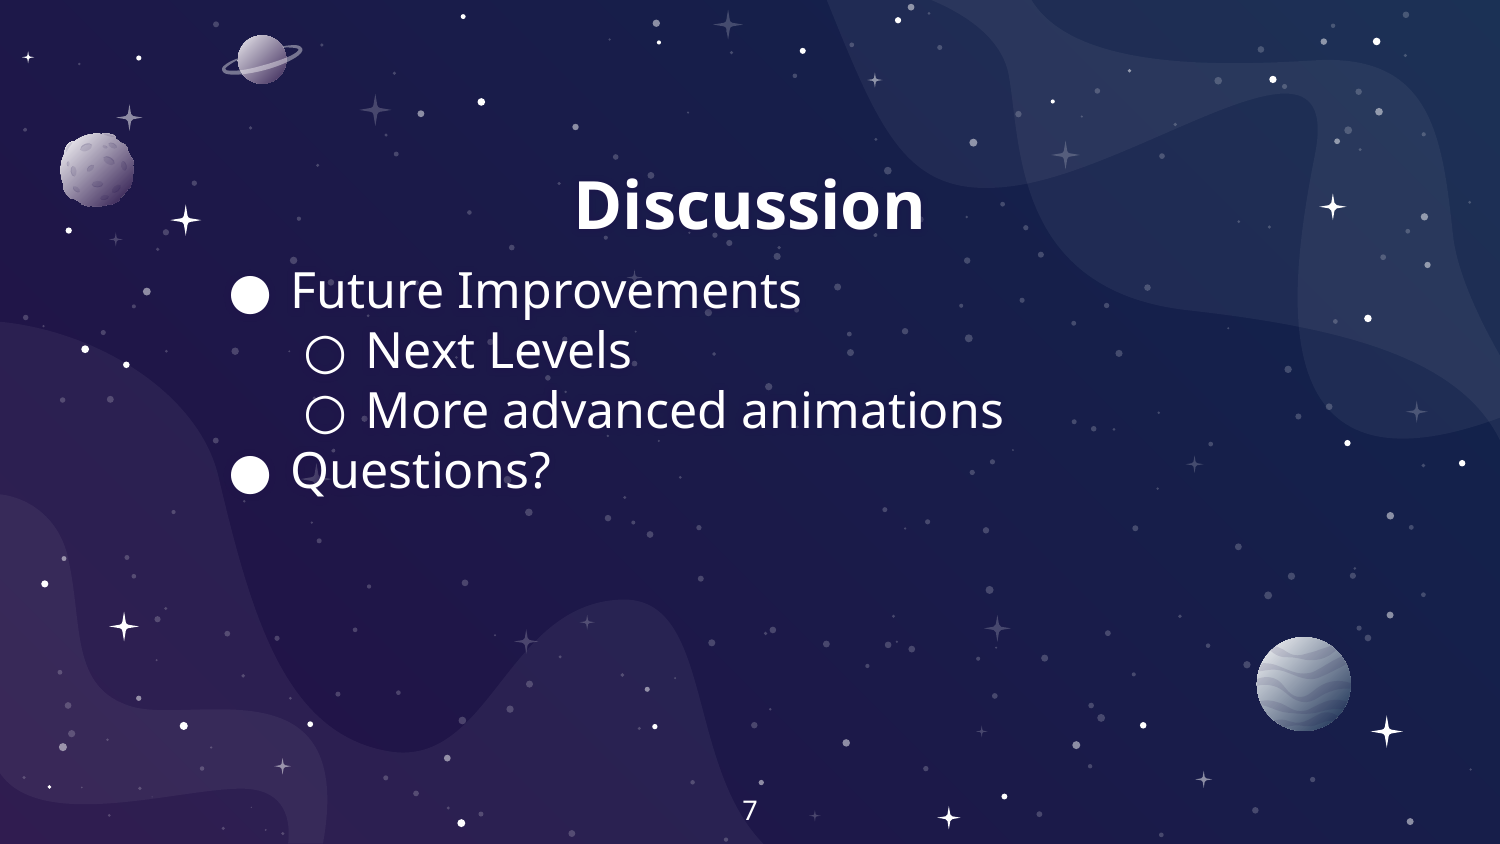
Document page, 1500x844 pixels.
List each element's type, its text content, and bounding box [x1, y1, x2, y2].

list Future Improvements Next Levels More advanced animations Questions? [215, 258, 1285, 701]
slide_number ‹#› [705, 779, 795, 844]
title Discussion [215, 140, 1285, 243]
